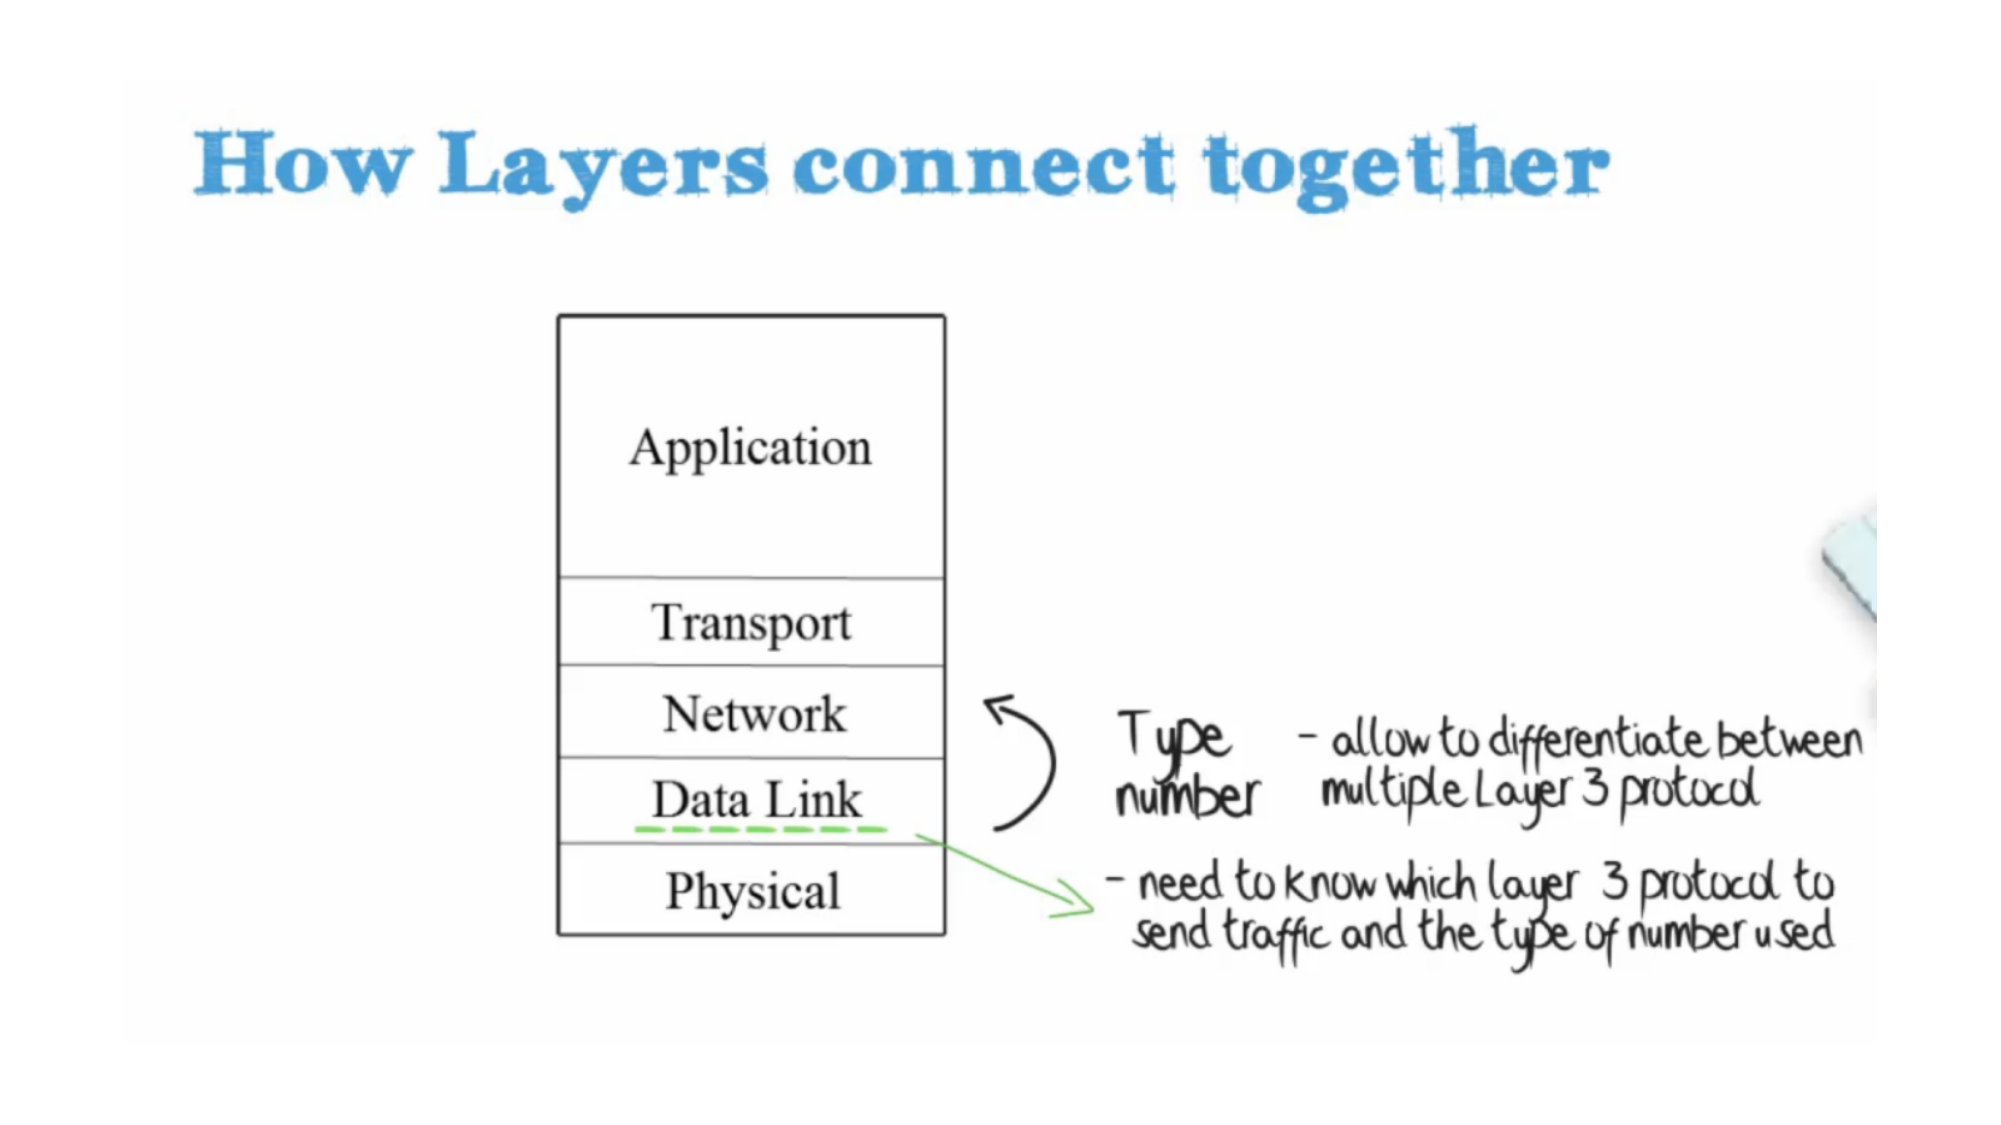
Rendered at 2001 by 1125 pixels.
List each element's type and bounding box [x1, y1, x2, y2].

picture [123, 80, 1877, 1045]
